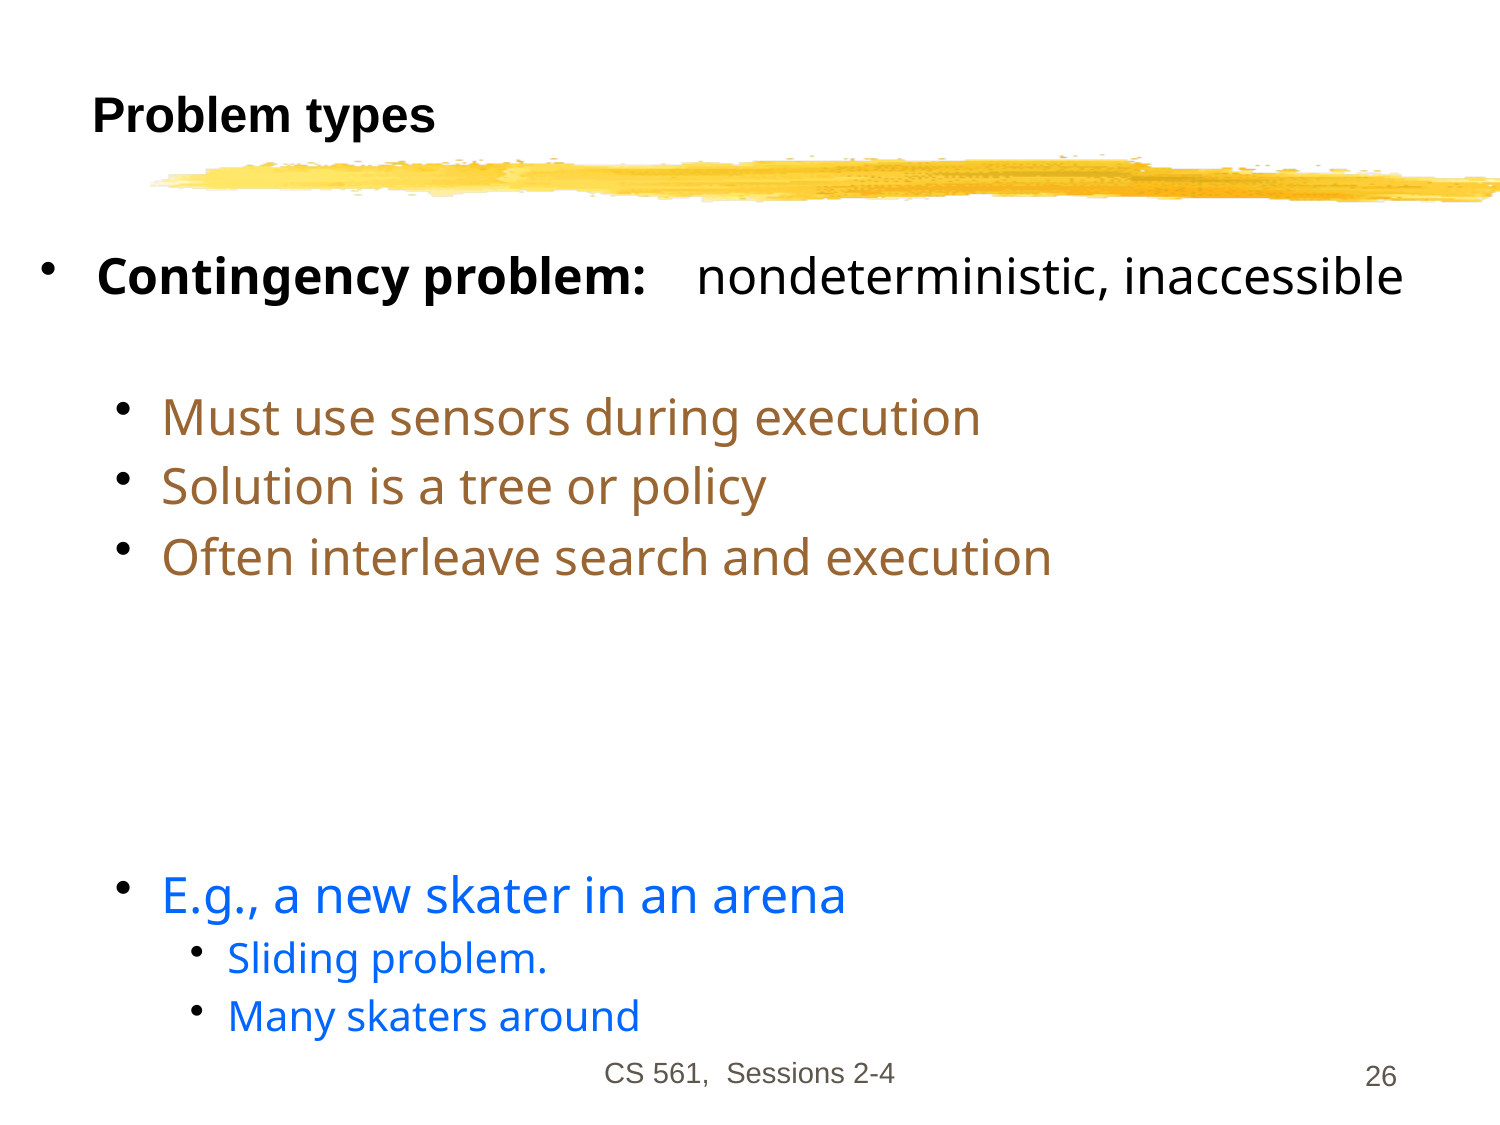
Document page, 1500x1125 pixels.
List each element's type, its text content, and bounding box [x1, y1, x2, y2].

picture [150, 149, 1500, 213]
title Problem types [76, 37, 1415, 151]
list Contingency problem: nondeterministic, inaccessible Must use sensors during execution Solution is a tree or policy Often interleave search and execution E.g., a new skater in an arena Sliding problem. Many skaters around [24, 237, 1500, 1113]
